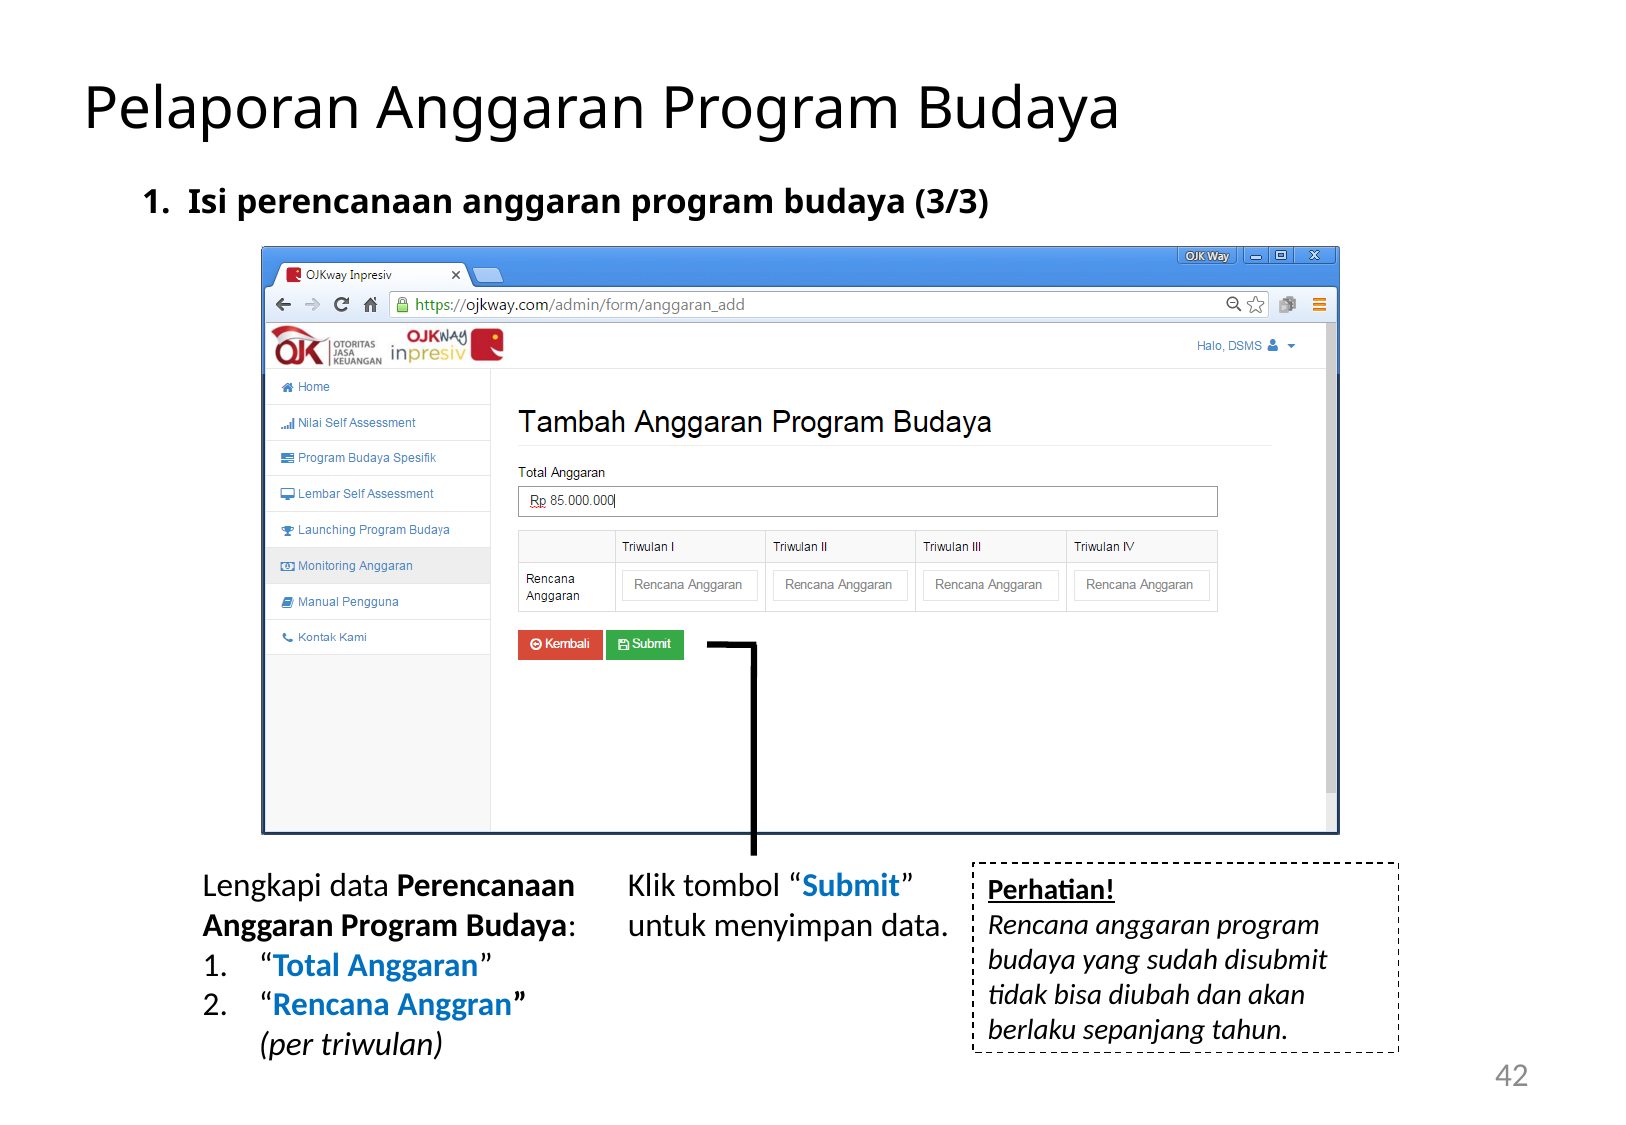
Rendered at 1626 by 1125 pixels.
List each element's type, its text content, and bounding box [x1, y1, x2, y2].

text_box Perhatian! Rencana anggaran program budaya yang sudah disubmit tidak bisa diubah dan akan berlaku sepanjang tahun. [973, 862, 1399, 1053]
text_box Klik tombol “Submit” untuk menyimpan data. [613, 855, 1094, 950]
text_box Lengkapi data Perencanaan Anggaran Program Budaya: “Total Anggaran” “Rencana Anggran” (per triwulan) [187, 855, 669, 1070]
text_box Pelaporan Anggaran Program Budaya [68, 63, 1498, 148]
picture [261, 245, 1340, 835]
slide_number 42 [1164, 1042, 1544, 1103]
text_box 1. Isi perencanaan anggaran program budaya (3/3) [127, 172, 1108, 228]
